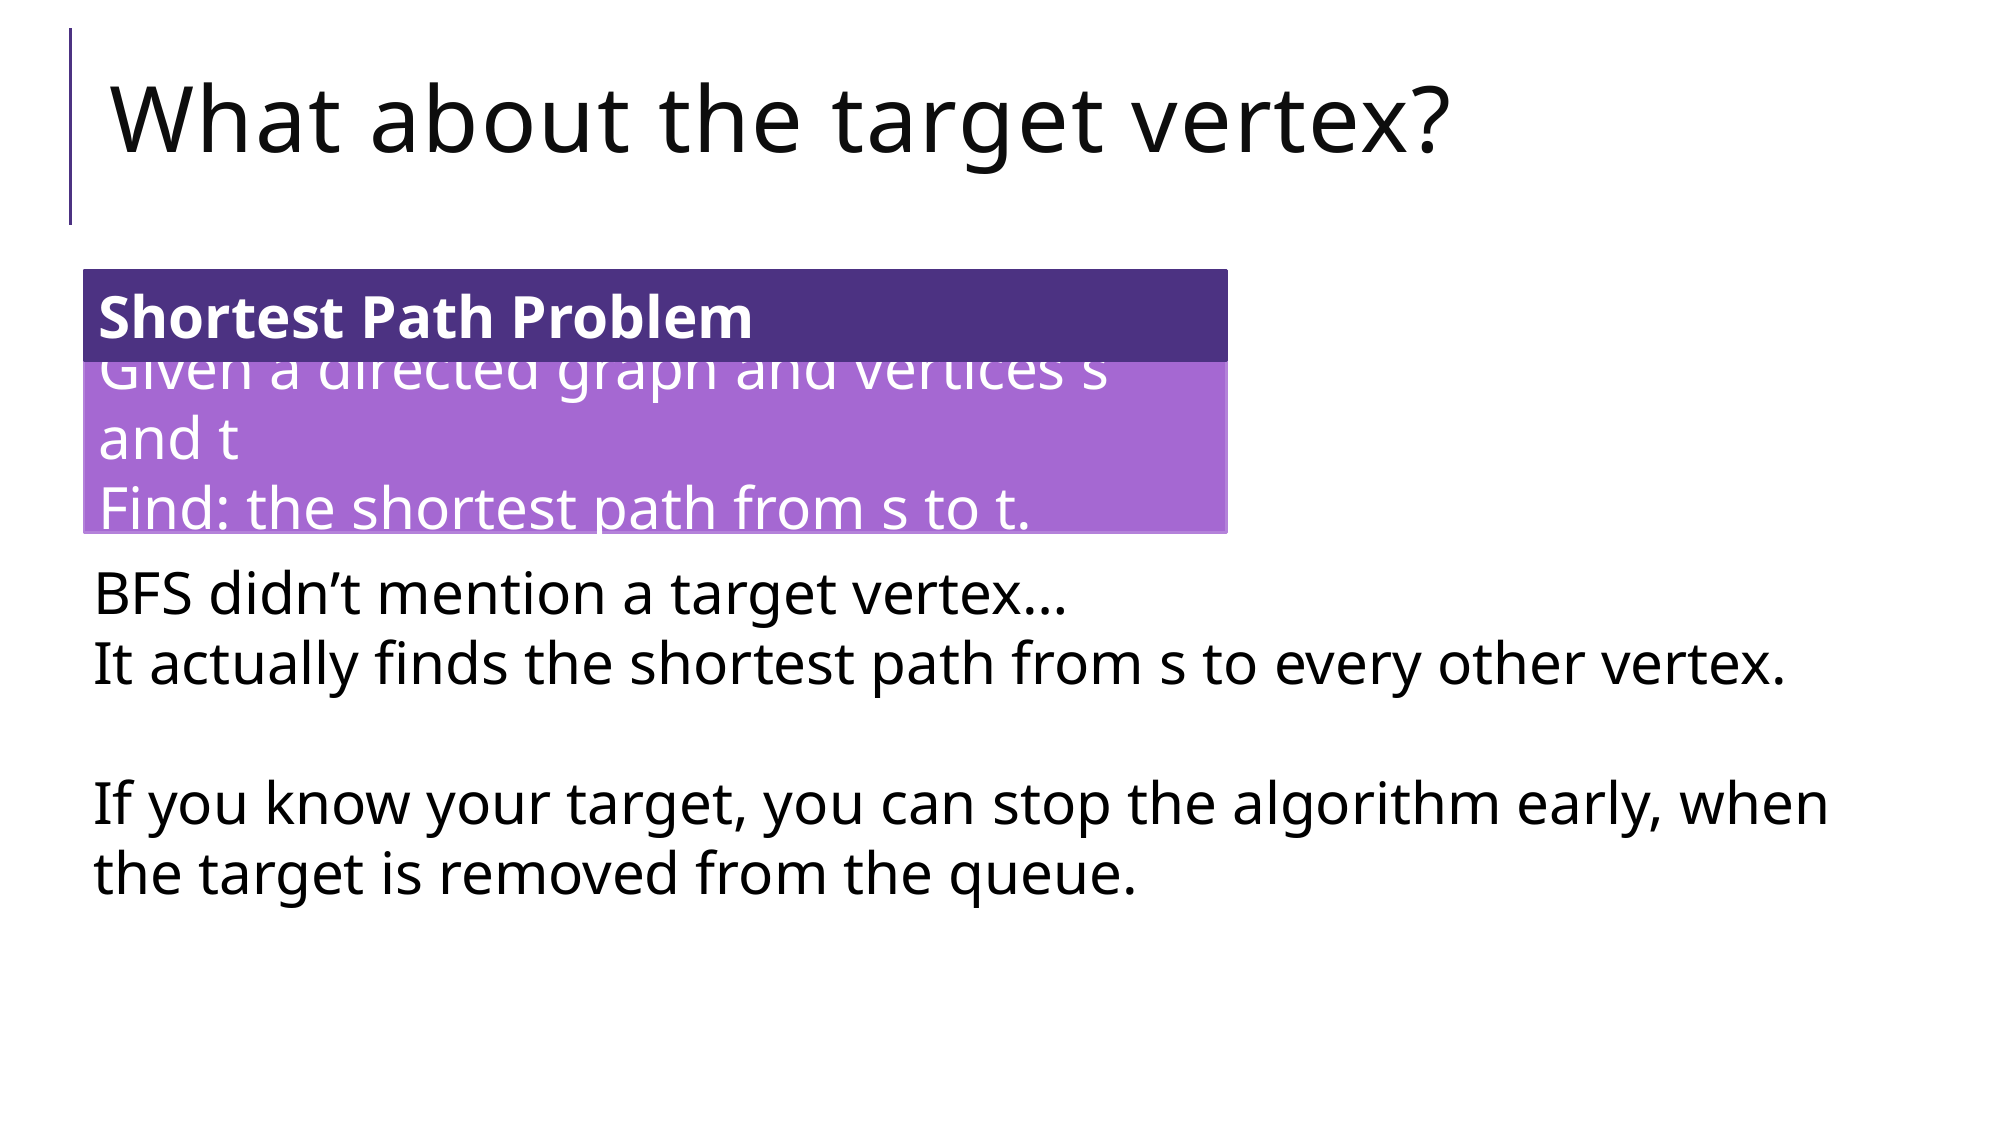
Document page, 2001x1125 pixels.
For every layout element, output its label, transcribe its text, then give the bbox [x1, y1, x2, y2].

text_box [83, 270, 1227, 533]
title What about the target vertex? [94, 43, 1930, 210]
text_box BFS didn’t mention a target vertex… It actually finds the shortest path from s to every other vertex. If you know your target, you can stop the algorithm early, when the target is removed from the queue. [78, 548, 1888, 959]
